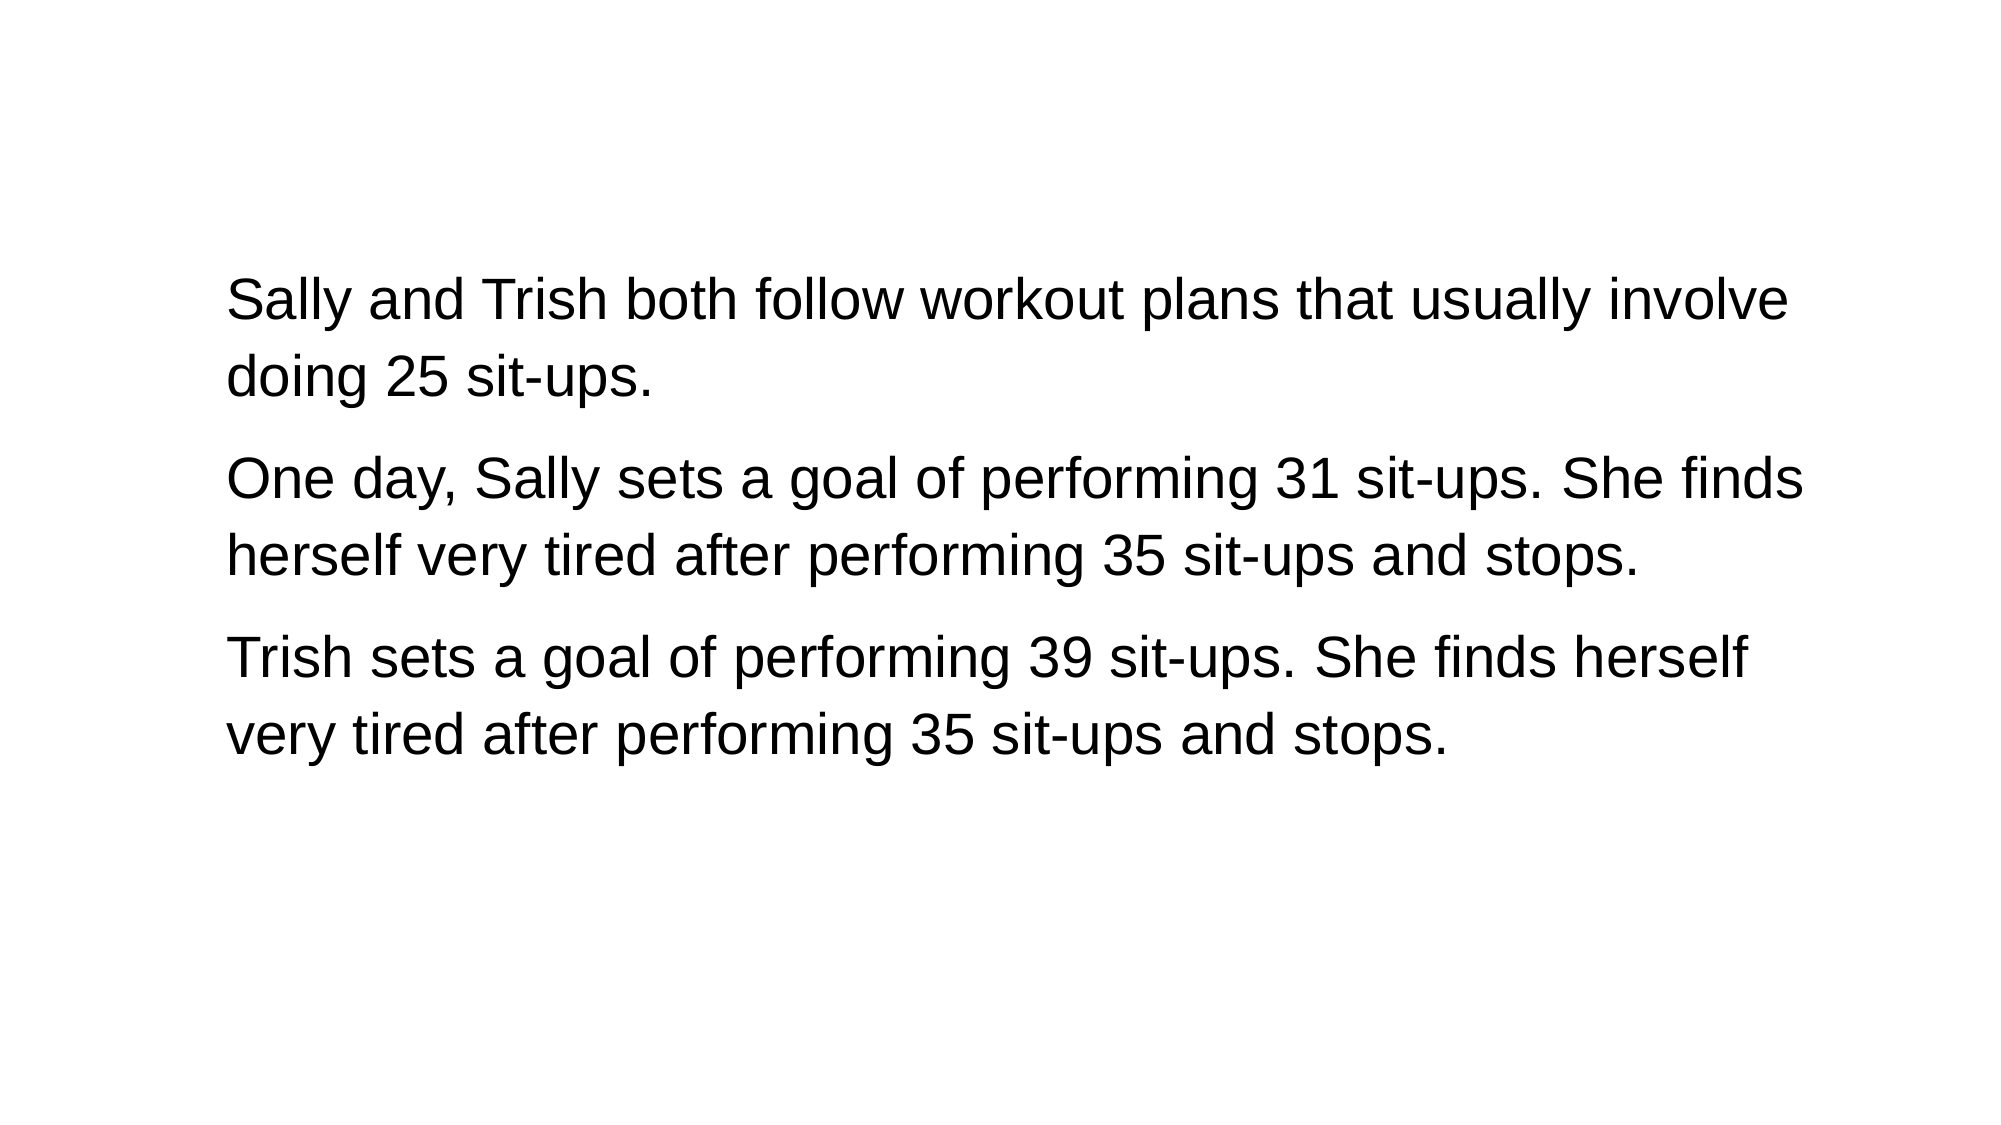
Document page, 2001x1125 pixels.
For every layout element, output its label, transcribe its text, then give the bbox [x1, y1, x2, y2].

text_box Sally and Trish both follow workout plans that usually involve doing 25 sit-ups. One day, Sally sets a goal of performing 31 sit-ups. She finds herself very tired after performing 35 sit-ups and stops. Trish sets a goal of performing 39 sit-ups. She finds herself very tired after performing 35 sit-ups and stops. [211, 246, 1871, 440]
